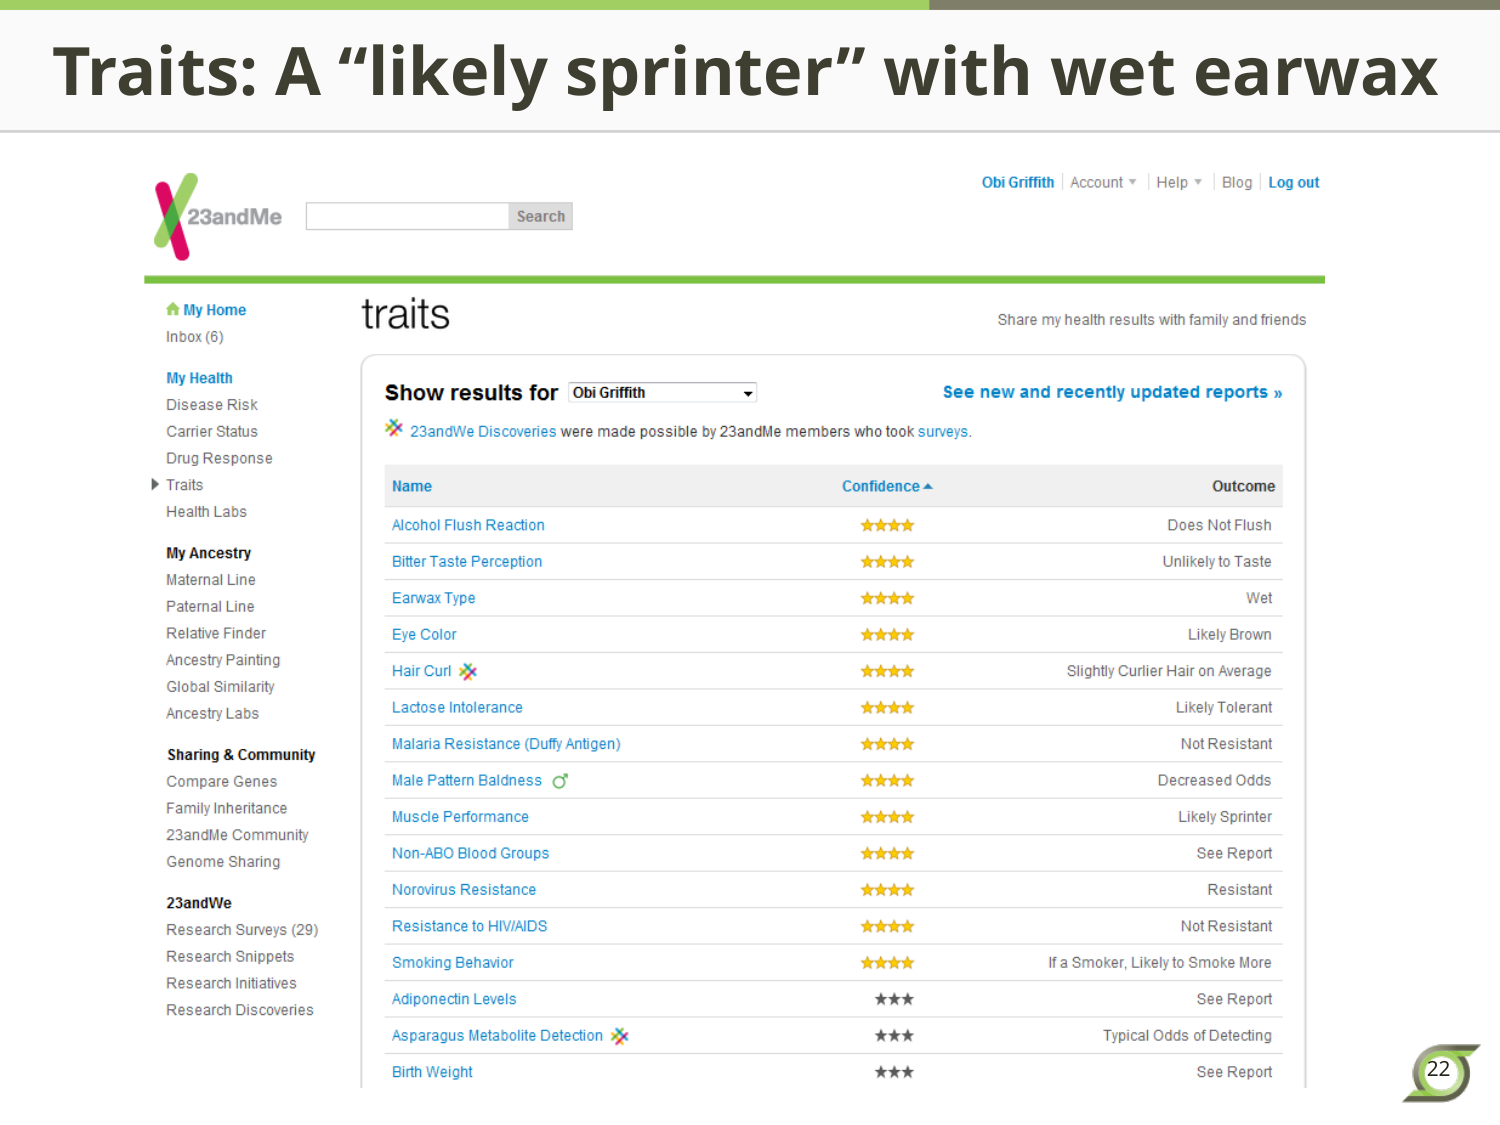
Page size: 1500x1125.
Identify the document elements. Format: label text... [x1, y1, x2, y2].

title Traits: A “likely sprinter” with wet earwax [37, 12, 1475, 125]
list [144, 162, 1326, 1088]
